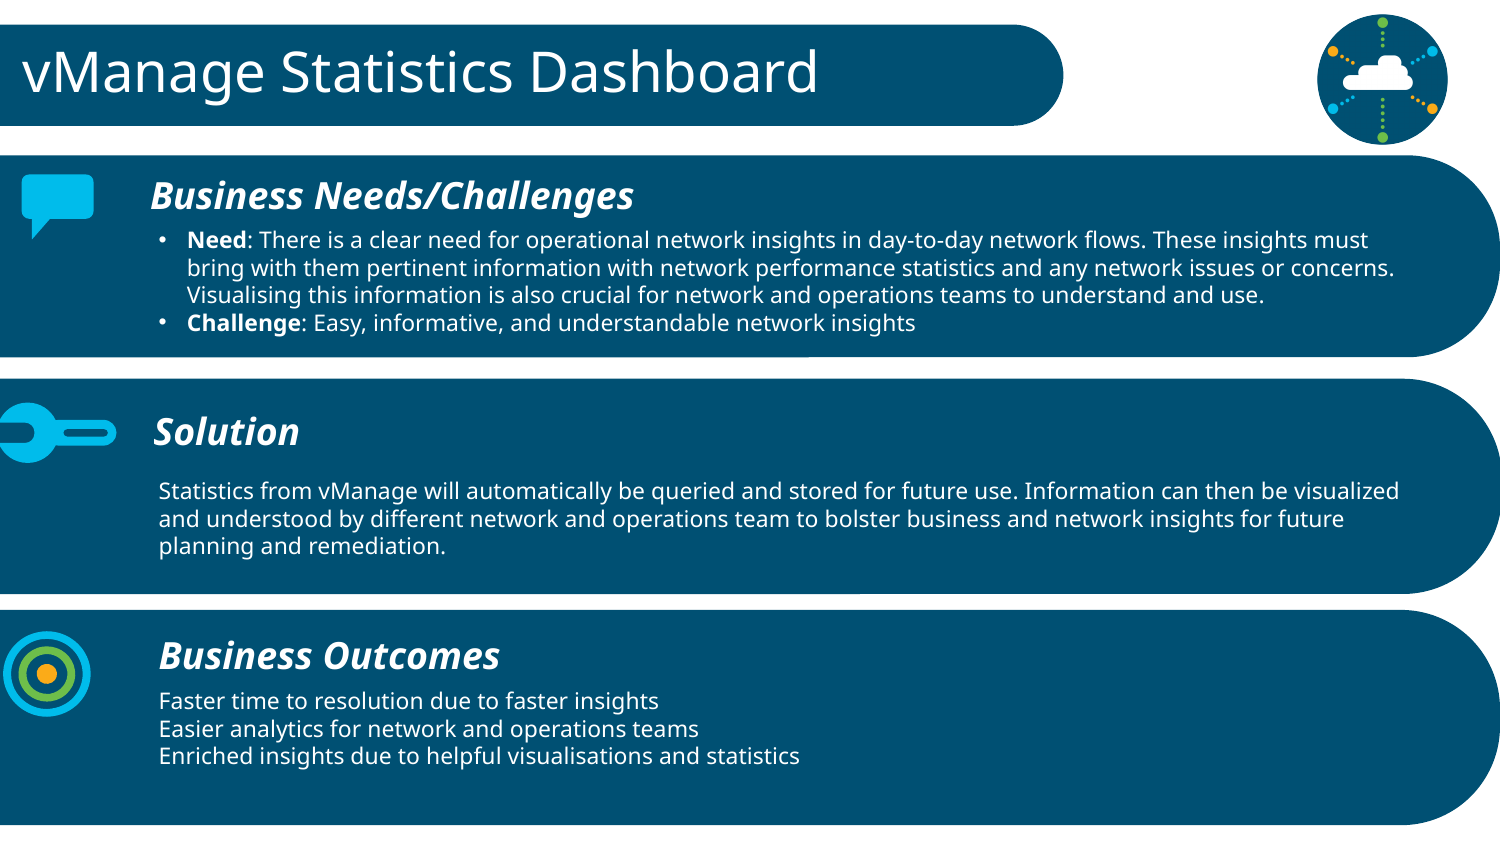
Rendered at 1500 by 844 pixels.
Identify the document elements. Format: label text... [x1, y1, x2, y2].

picture [1378, 133, 1387, 142]
text_box Faster time to resolution due to faster insights Easier analytics for network and operations teams Enriched insights due to helpful visualisations and statistics [143, 679, 1483, 777]
text_box Business Outcomes [143, 624, 768, 679]
picture [1428, 104, 1437, 113]
text_box Solution [138, 401, 762, 461]
picture [1378, 18, 1387, 27]
picture [1317, 14, 1371, 68]
text_box vManage Statistics Dashboard [7, 29, 1162, 112]
text_box Need: There is a clear need for operational network insights in day-to-day network flows. These insights must bring with them pertinent information with network performance statistics and any network issues or concerns. Visualising this information is also crucial for network and operations teams to understand and use. Challenge: Easy, informative, and understandable network insights [144, 218, 1432, 343]
text_box [0, 22, 1051, 128]
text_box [0, 402, 117, 464]
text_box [0, 630, 94, 717]
text_box Business Needs/Challenges [135, 164, 759, 225]
picture [1328, 47, 1338, 56]
picture [1395, 92, 1448, 145]
picture [1344, 56, 1412, 89]
text_box Statistics from vManage will automatically be queried and stored for future use. Information can then be visualized and understood by different network and operations team to bolster business and network insights for future planning and remediation. [143, 469, 1448, 567]
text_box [21, 174, 94, 240]
picture [1394, 14, 1448, 68]
text_box [0, 376, 1500, 597]
text_box [0, 153, 1500, 360]
picture [1317, 91, 1371, 145]
text_box [0, 607, 1500, 828]
